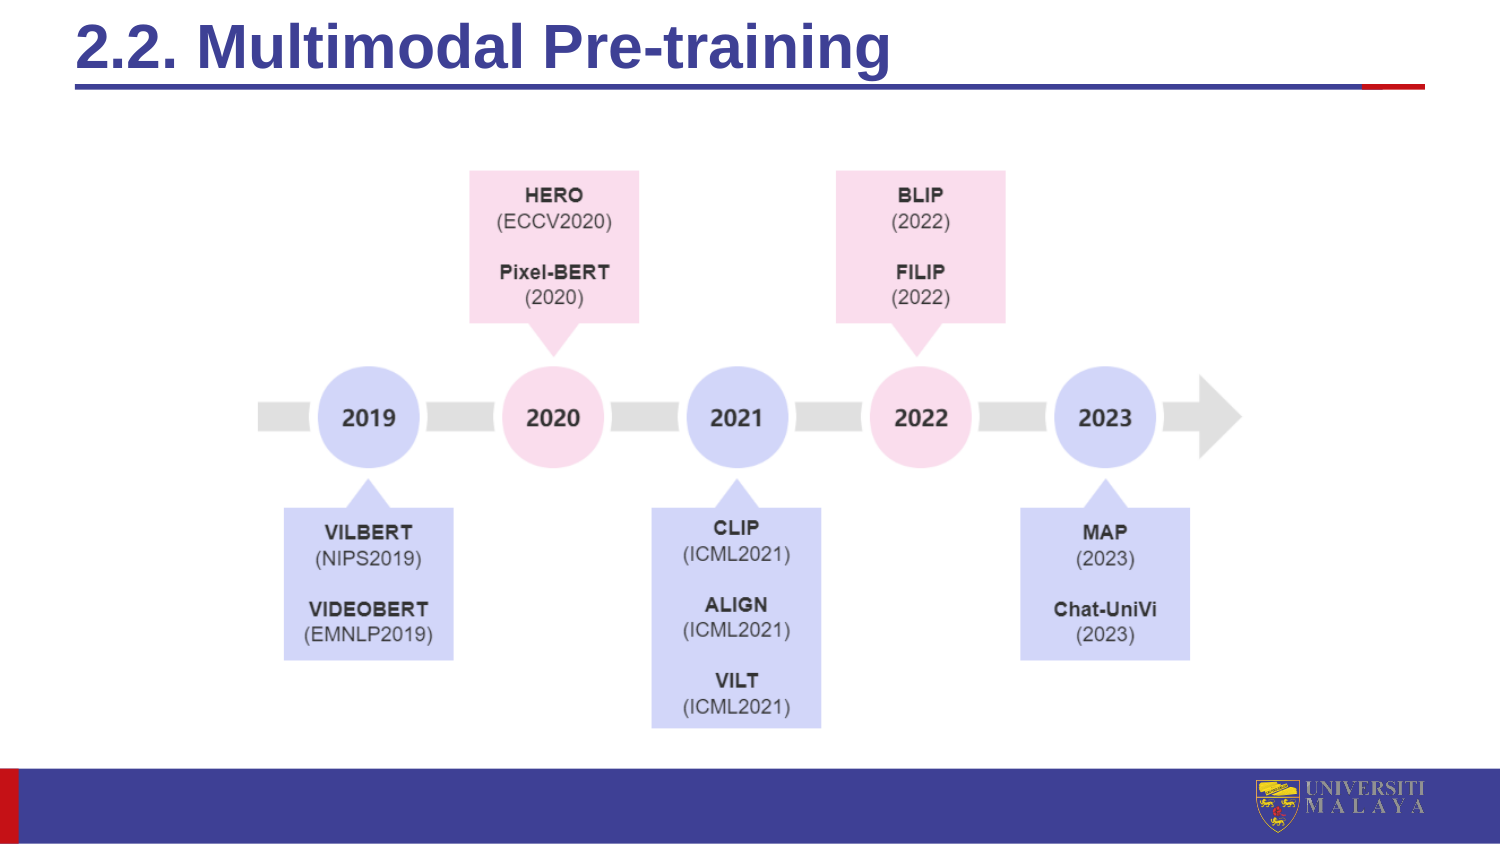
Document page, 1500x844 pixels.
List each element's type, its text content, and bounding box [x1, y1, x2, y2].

picture [241, 164, 1259, 742]
title 2.2. Multimodal Pre-training [75, 0, 1425, 101]
picture [1256, 780, 1302, 833]
picture [1304, 780, 1425, 833]
